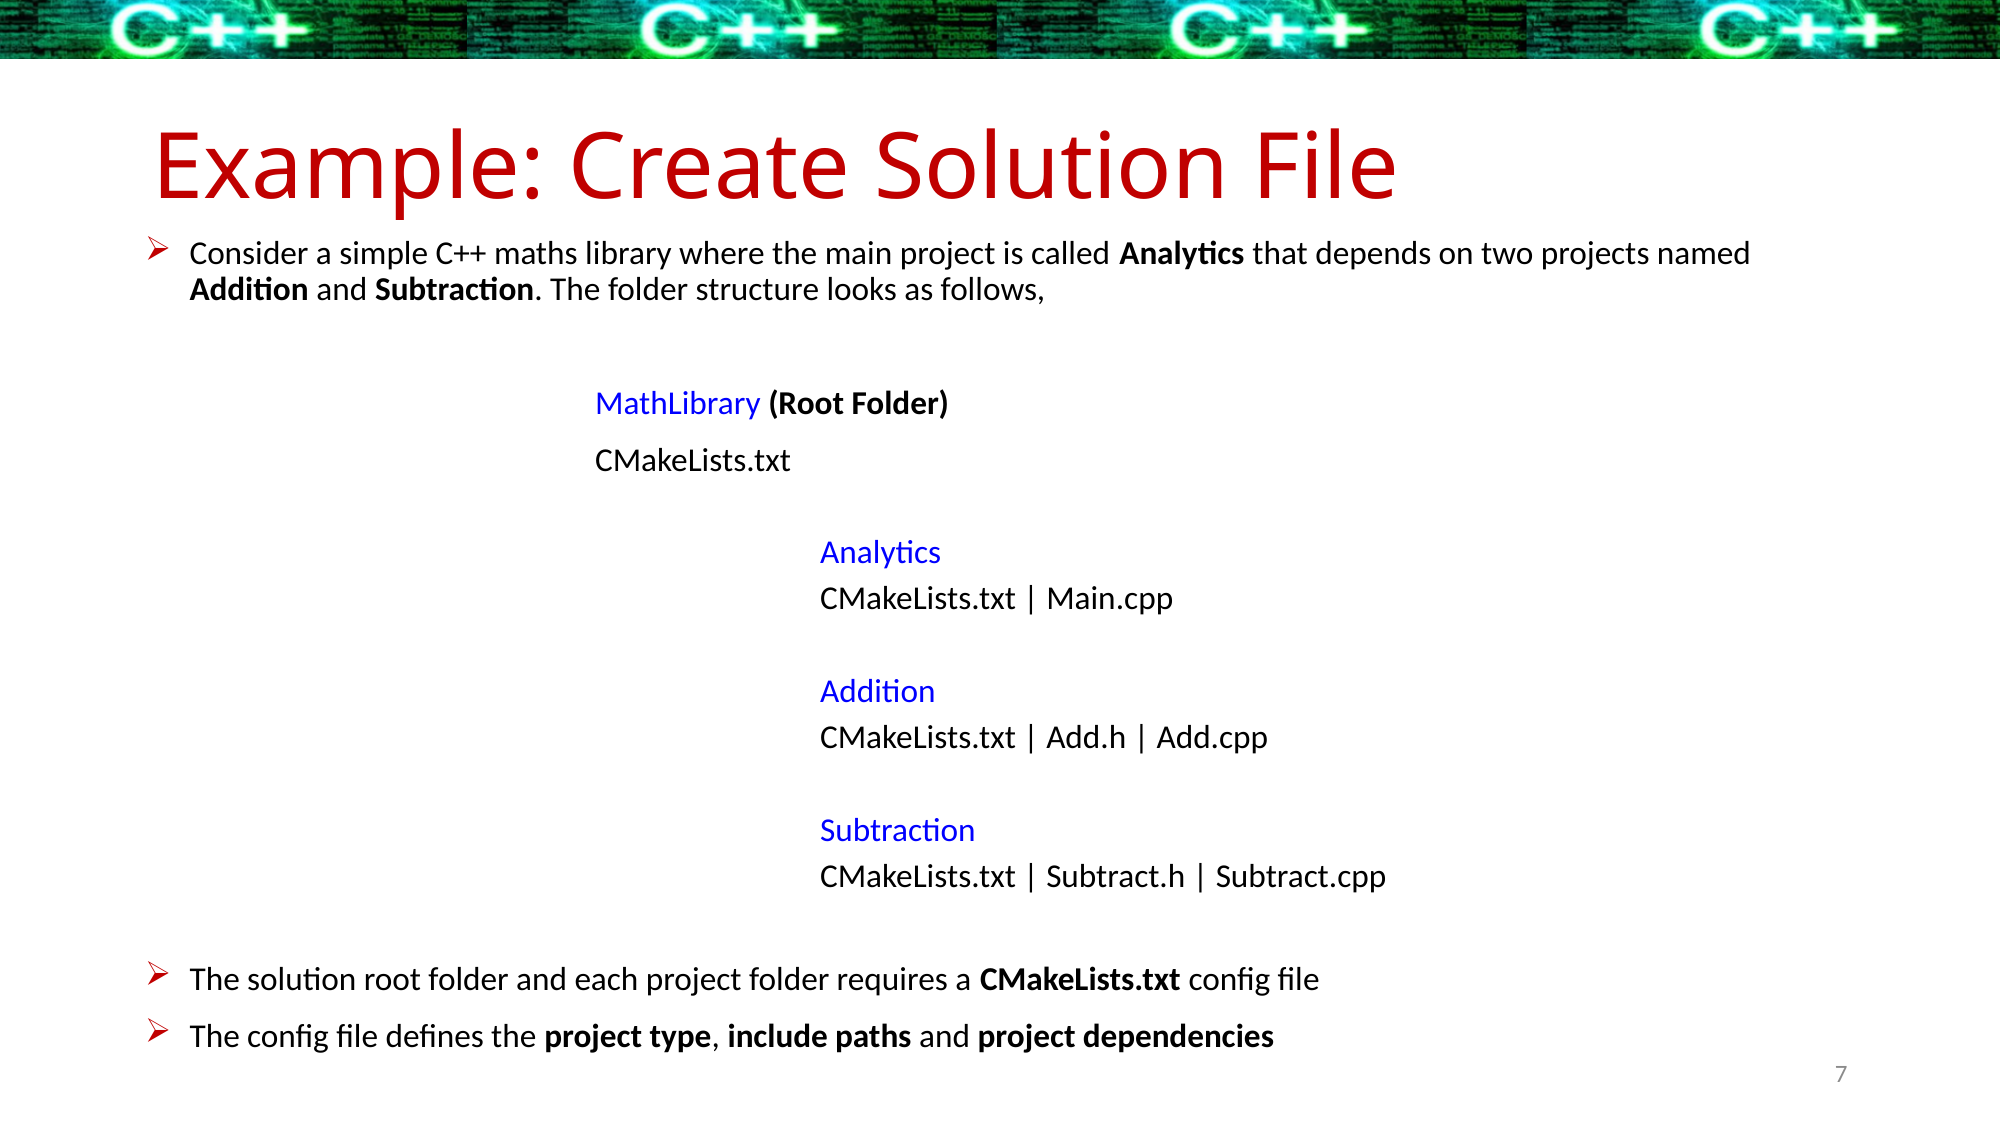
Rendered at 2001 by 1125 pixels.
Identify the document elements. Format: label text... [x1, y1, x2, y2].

title Example: Create Solution File [137, 59, 1863, 228]
list Consider a simple C++ maths library where the main project is called Analytics that depends on two projects named Addition and Subtraction. The folder structure looks as follows, MathLibrary (Root Folder) CMakeLists.txt Analytics CMakeLists.txt | Main.cpp Addition CMakeLists.txt | Add.h | Add.cpp Subtraction CMakeLists.txt | Subtract.h | Subtract.cpp The solution root folder and each project folder requires a CMakeLists.txt config file The config file defines the project type, include paths and project dependencies [130, 228, 1870, 1066]
picture [0, 0, 2000, 59]
slide_number 7 [1412, 1042, 1863, 1103]
